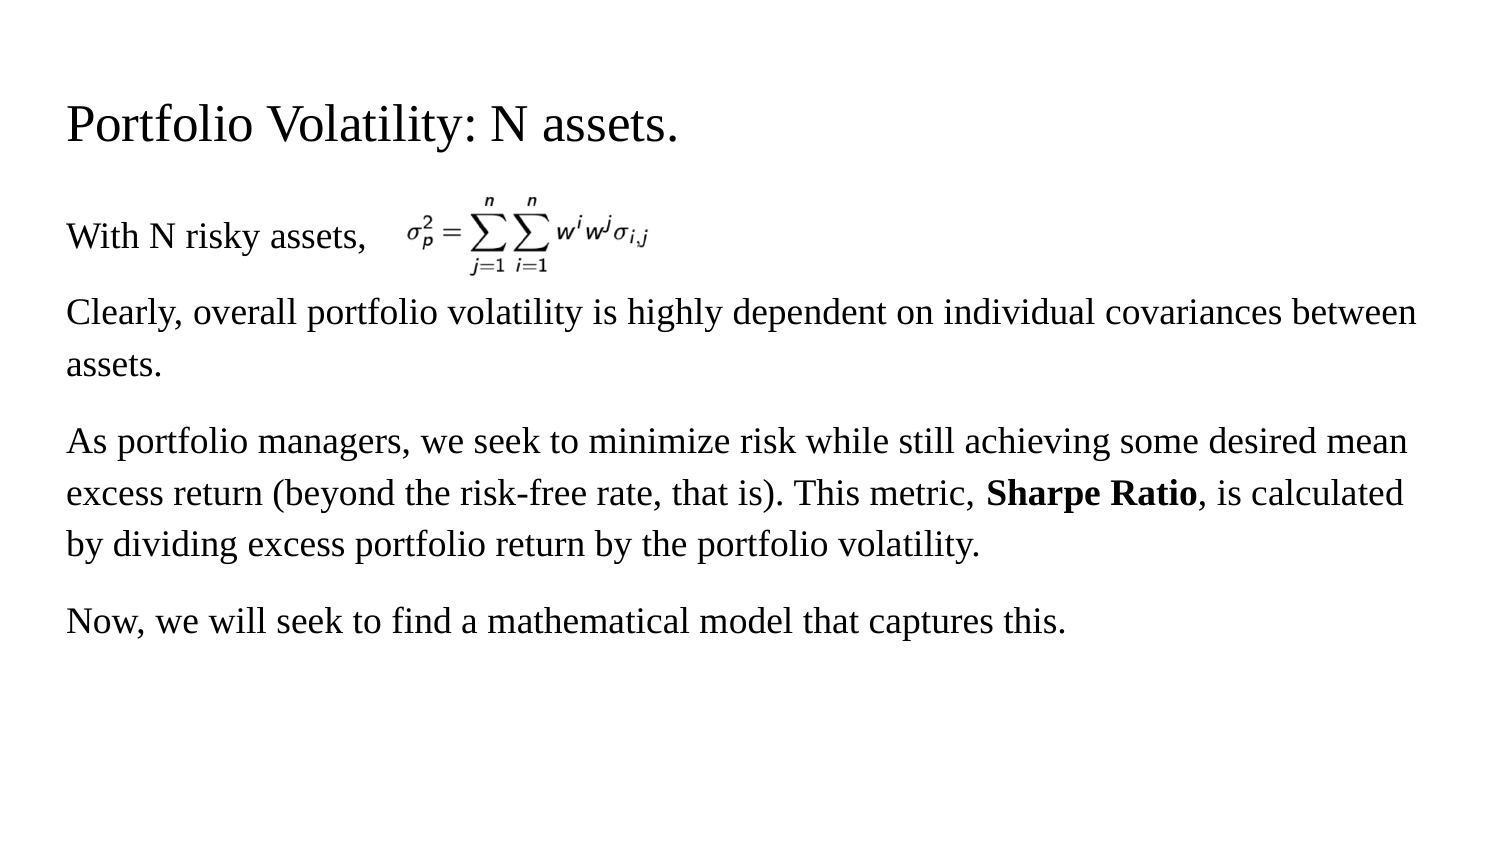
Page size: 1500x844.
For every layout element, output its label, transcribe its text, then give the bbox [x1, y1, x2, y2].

title Portfolio Volatility: N assets. [51, 72, 1449, 167]
list With N risky assets, Clearly, overall portfolio volatility is highly dependent on individual covariances between assets. As portfolio managers, we seek to minimize risk while still achieving some desired mean excess return (beyond the risk-free rate, that is). This metric, Sharpe Ratio, is calculated by dividing excess portfolio return by the portfolio volatility. Now, we will seek to find a mathematical model that captures this. [51, 189, 1449, 750]
picture [392, 188, 665, 284]
